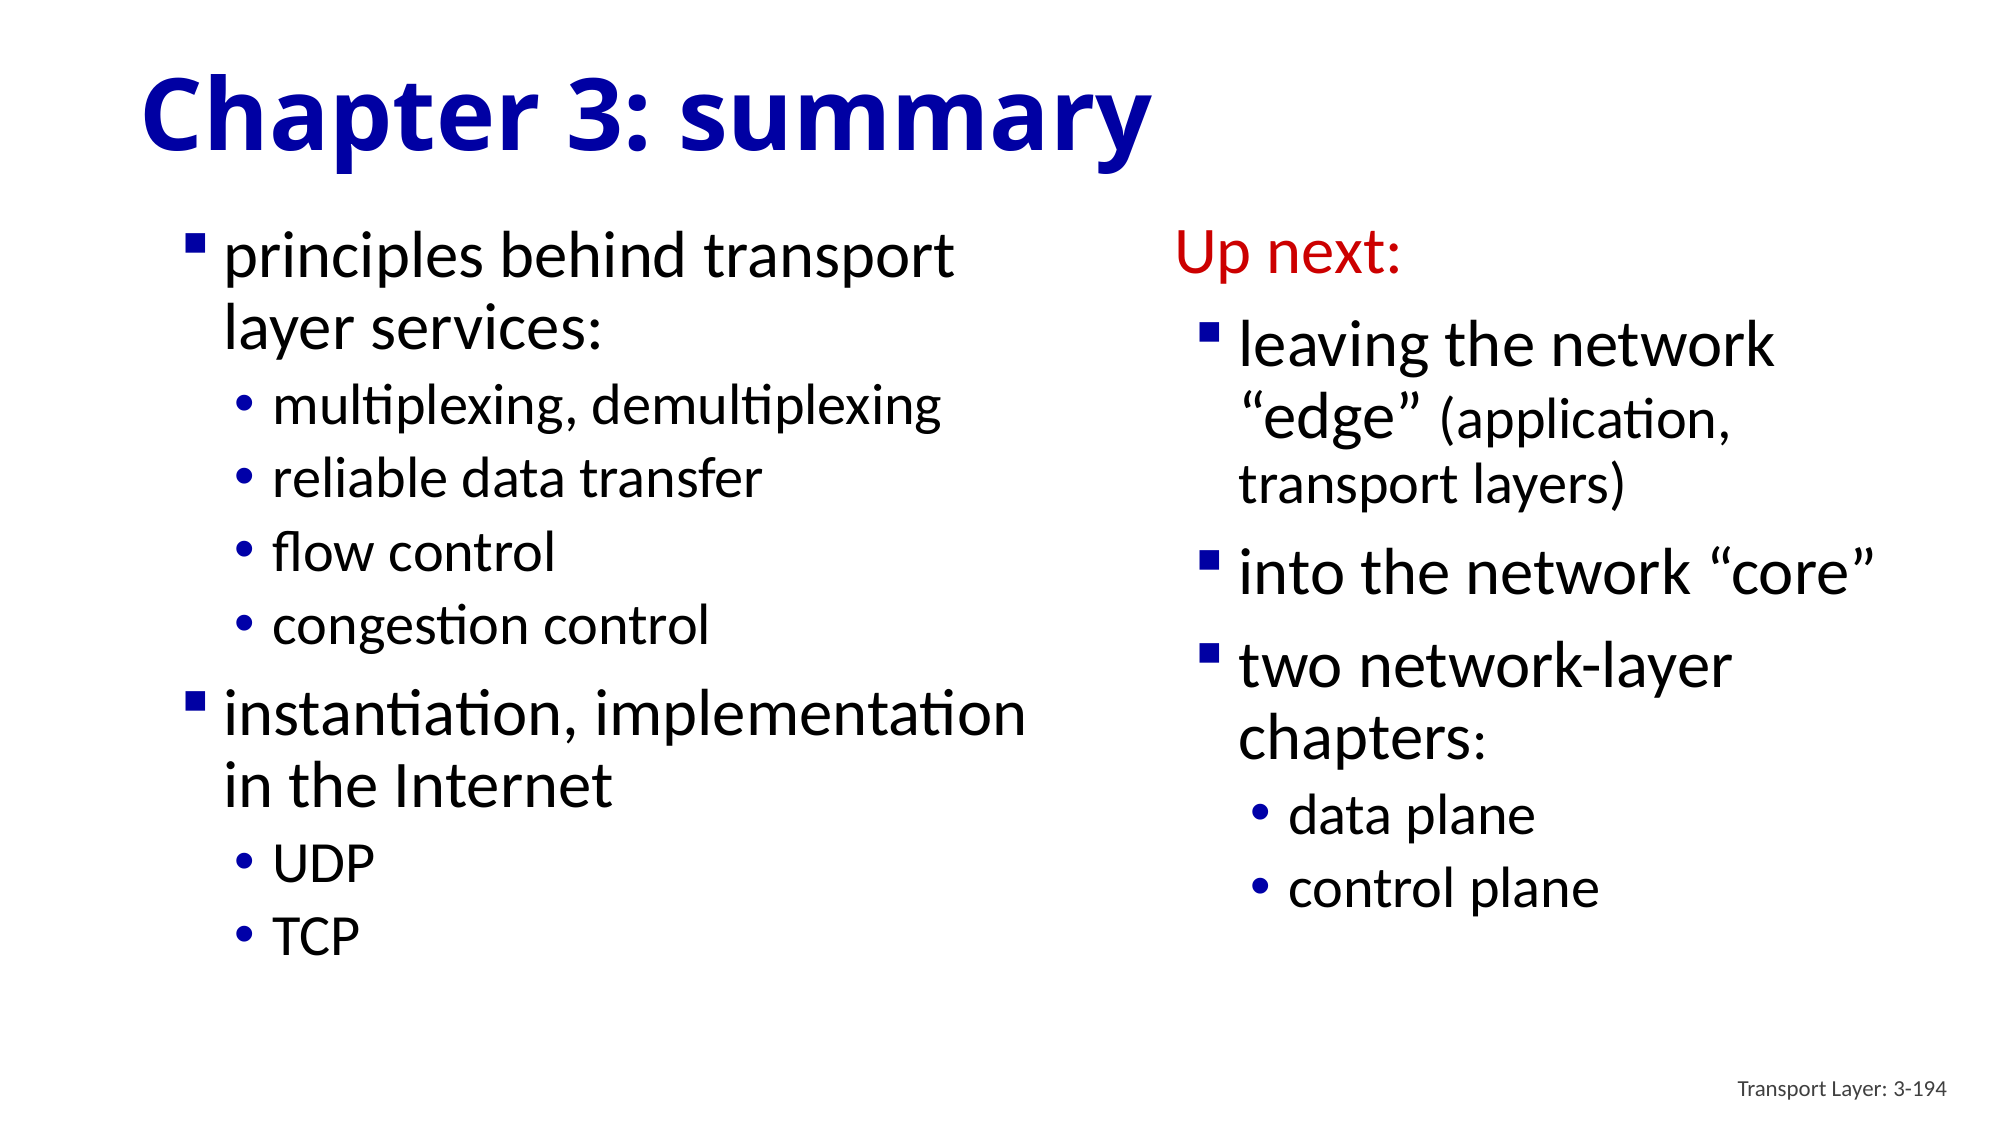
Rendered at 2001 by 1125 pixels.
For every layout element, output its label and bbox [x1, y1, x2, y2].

title [124, 44, 1994, 192]
text_box [1159, 208, 1936, 1003]
slide_number [1512, 1056, 1963, 1117]
text_box [143, 212, 1067, 1070]
